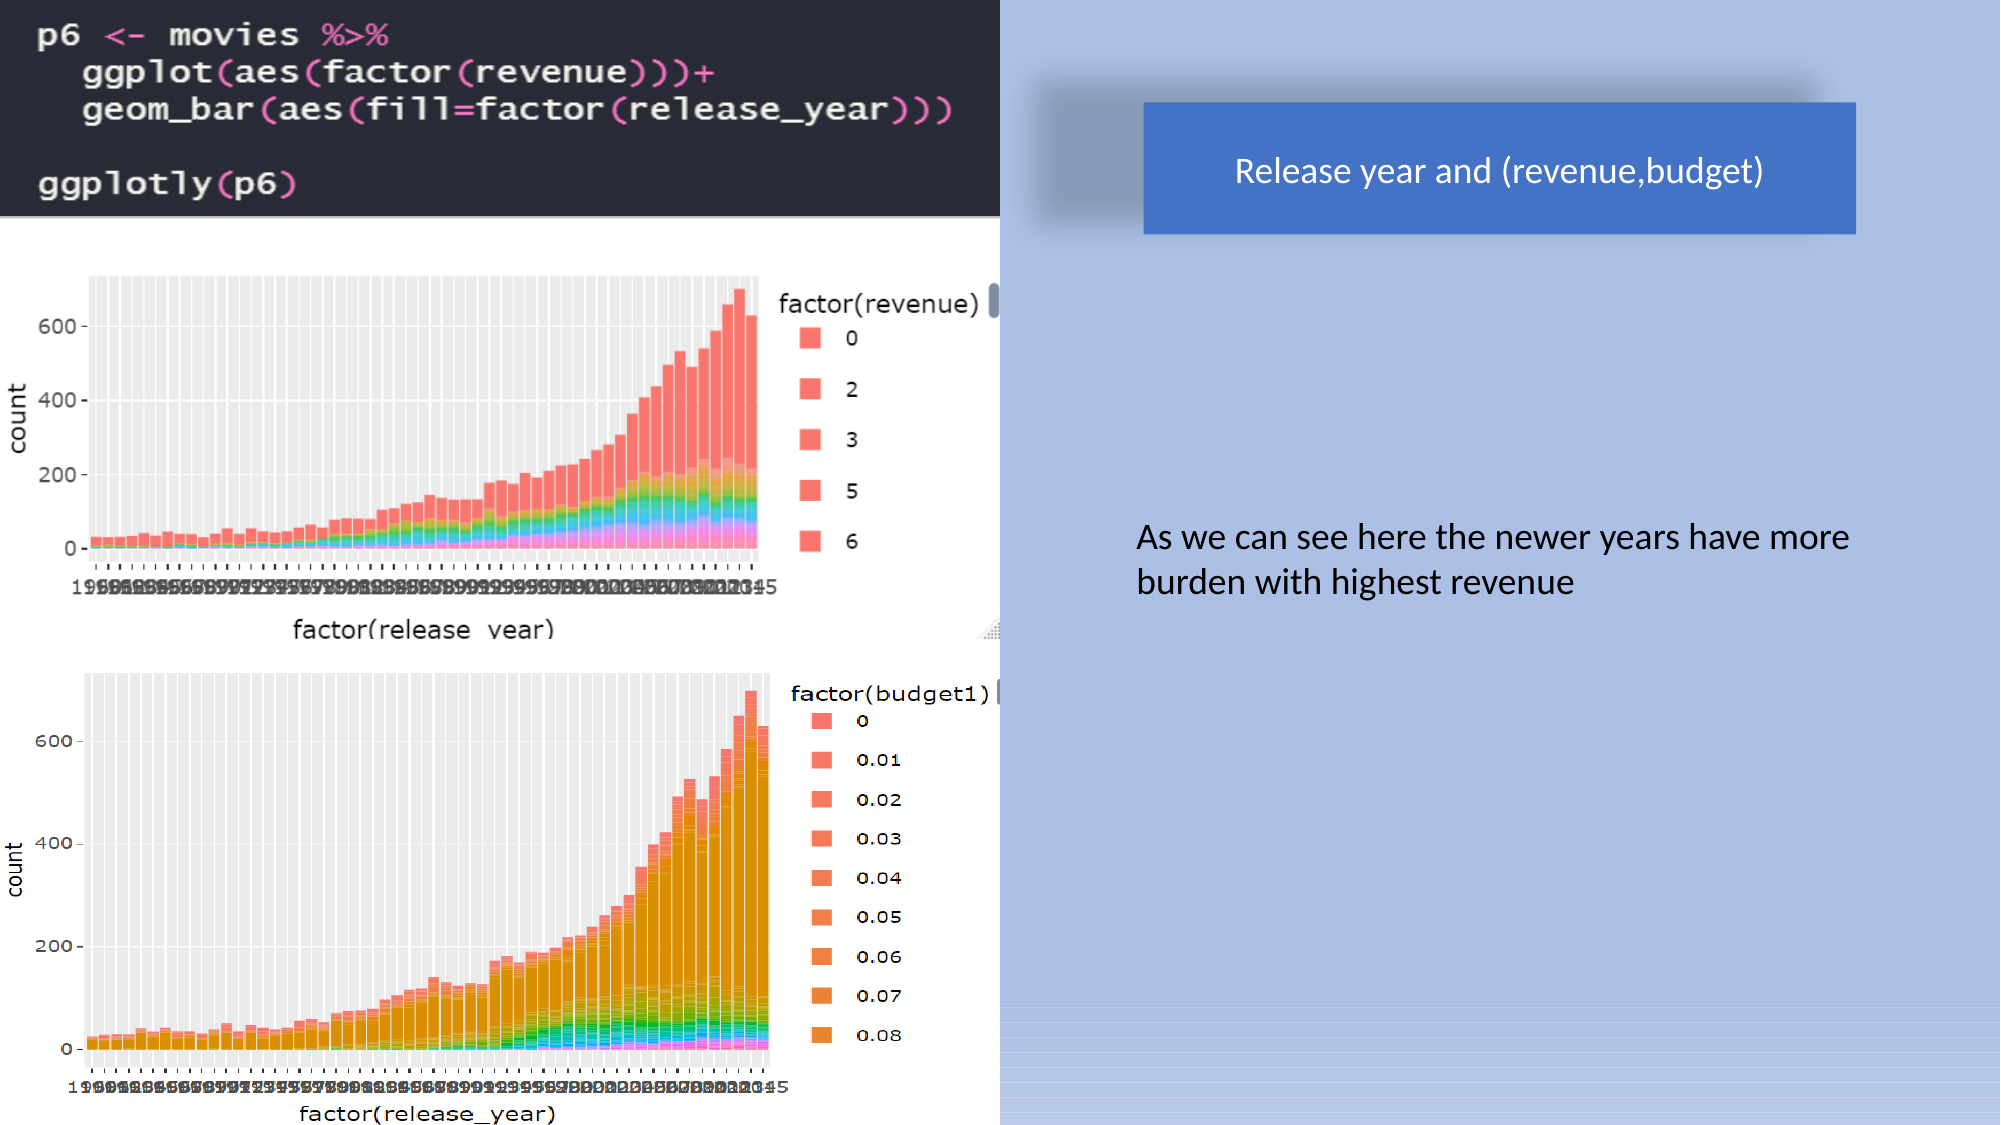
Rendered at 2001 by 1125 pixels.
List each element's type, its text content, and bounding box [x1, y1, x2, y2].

text_box As we can see here the newer years have more burden with highest revenue [1121, 504, 1887, 610]
picture [0, 0, 1000, 1125]
text_box Release year and (revenue,budget) [1143, 101, 1857, 235]
